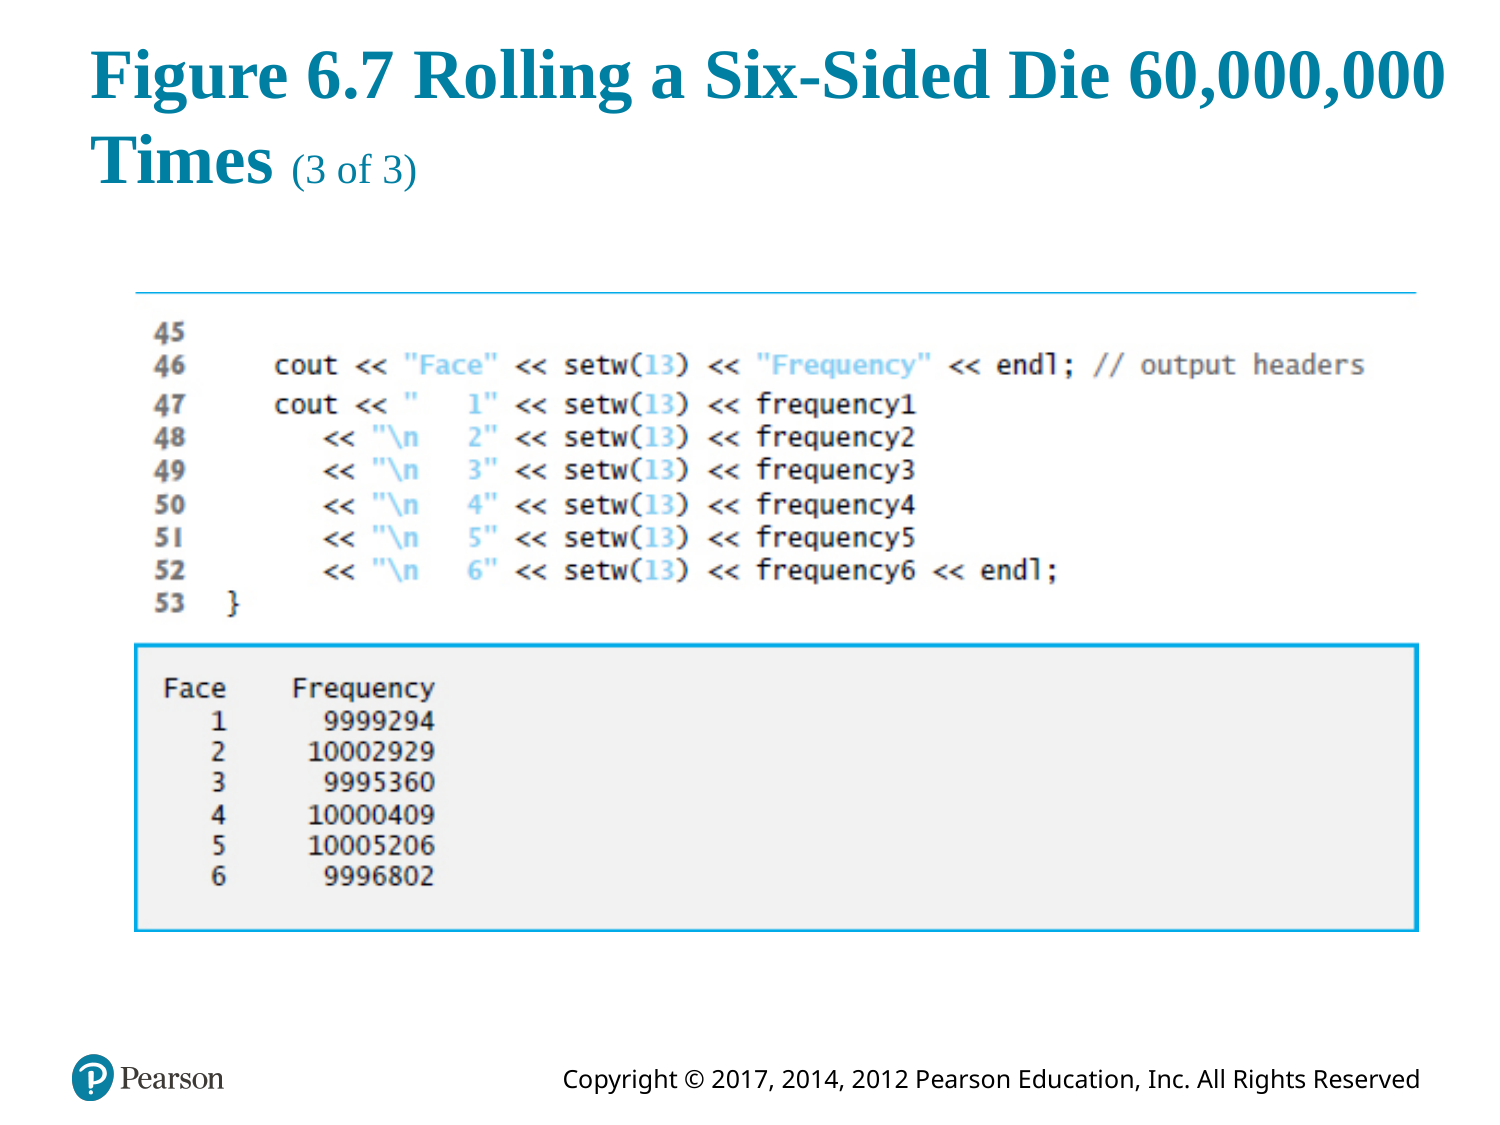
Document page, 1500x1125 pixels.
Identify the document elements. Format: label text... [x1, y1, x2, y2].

picture [98, 1054, 224, 1101]
picture [138, 648, 1414, 929]
picture [133, 292, 1419, 643]
title Figure 6.7 Rolling a Six-Sided Die 60,000,000 Times (3 of 3) [75, 37, 1478, 213]
picture [80, 1063, 106, 1088]
picture [72, 1087, 83, 1101]
picture [72, 1054, 88, 1070]
